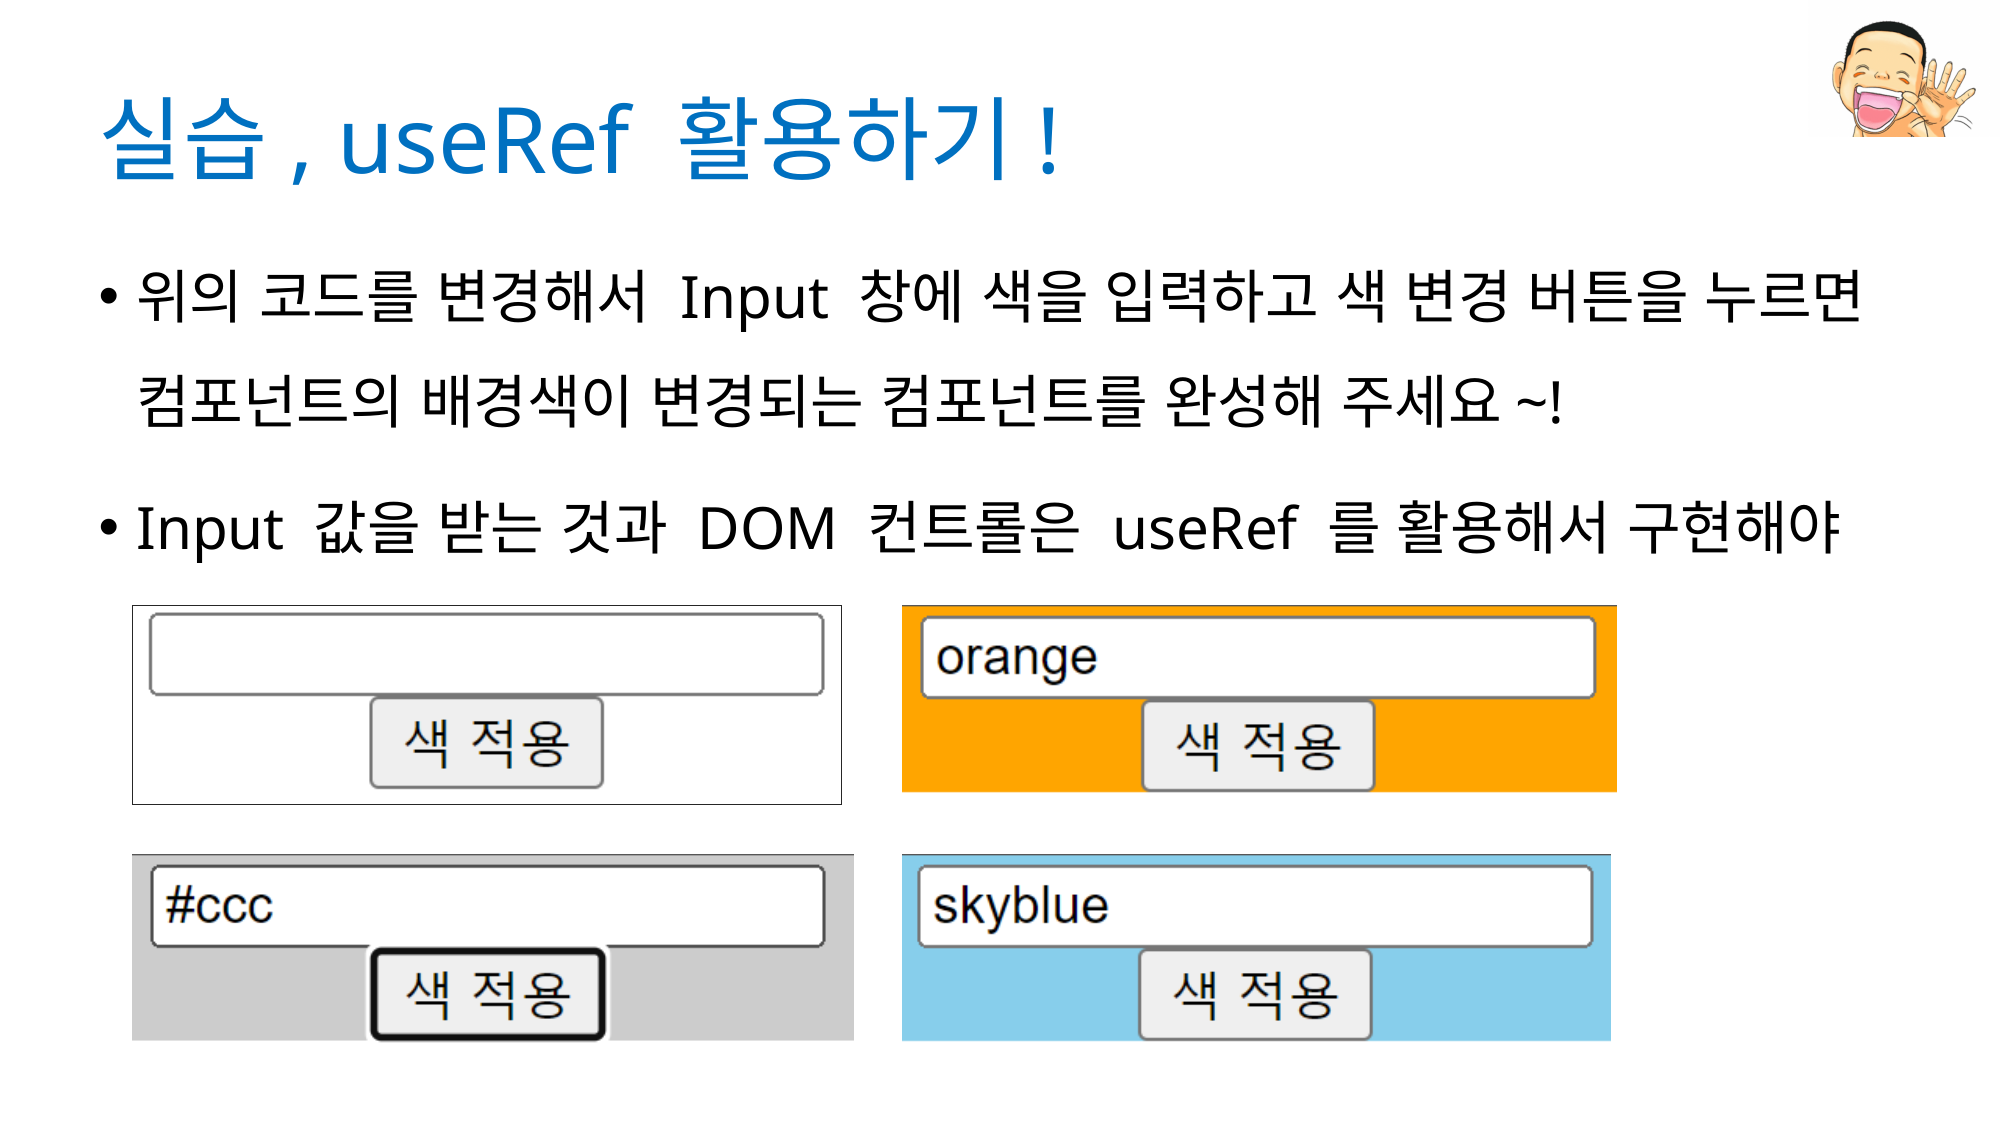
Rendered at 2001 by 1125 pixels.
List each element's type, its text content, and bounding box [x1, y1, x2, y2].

picture [902, 854, 1611, 1046]
title 실습, useRef 활용하기! [83, 0, 1931, 217]
picture [132, 854, 854, 1044]
picture [1931, 0, 2000, 137]
picture [902, 605, 1617, 794]
picture [131, 605, 842, 805]
list 위의 코드를 변경해서 Input 창에 색을 입력하고 색 변경 버튼을 누르면 컴포넌트의 배경색이 변경되는 컴포넌트를 완성해 주세요~! Input 값을 받는 것과 DOM 컨트롤은 useRef 를 활용해서 구현해야 합니다! [83, 217, 1983, 1125]
